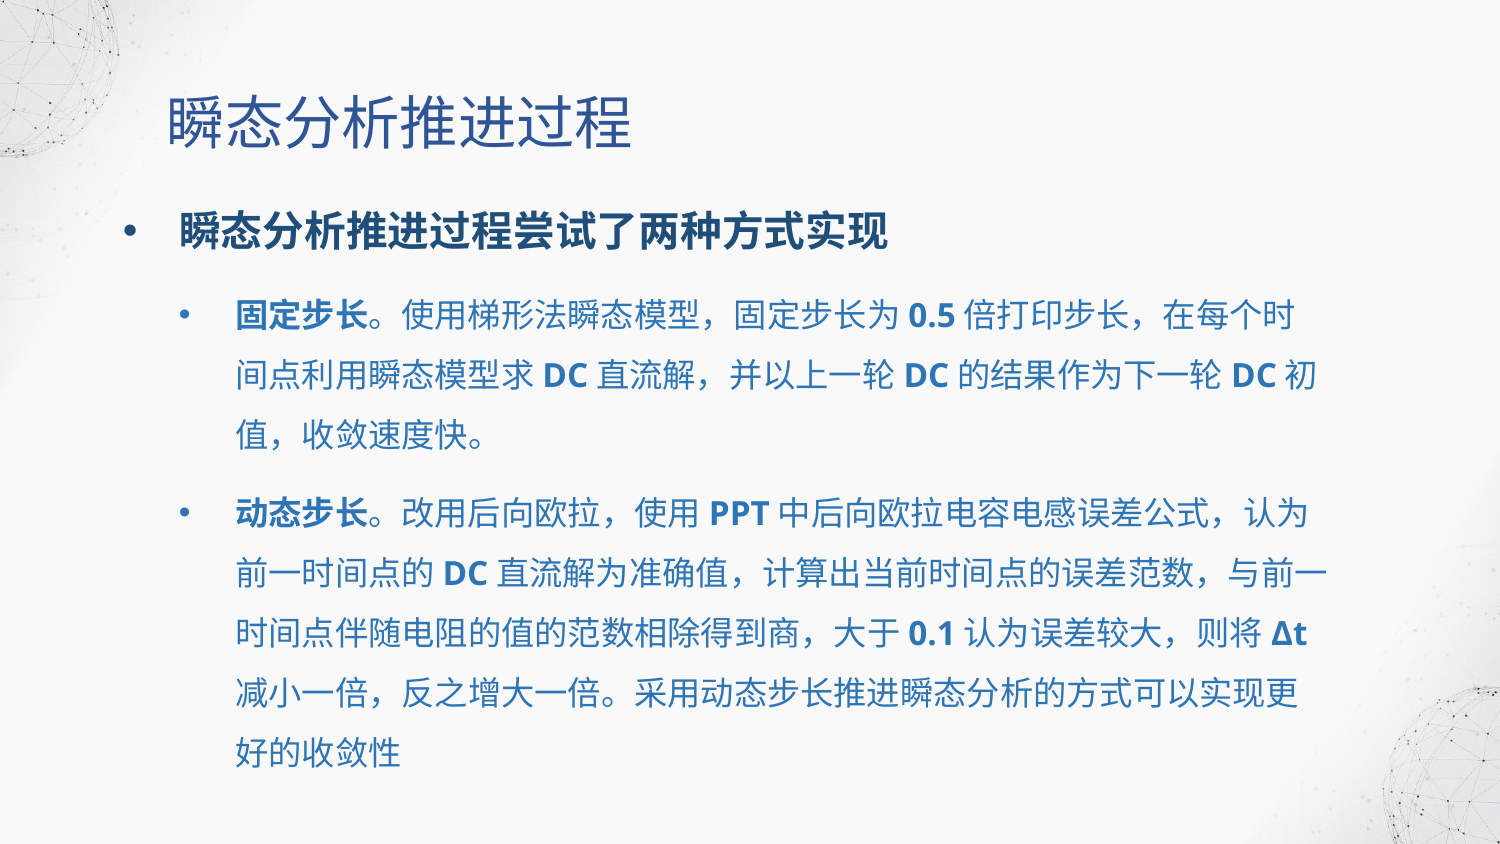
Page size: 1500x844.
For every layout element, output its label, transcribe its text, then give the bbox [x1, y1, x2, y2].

picture [0, 0, 1500, 844]
text_box 瞬态分析推进过程尝试了两种方式实现 固定步长。使用梯形法瞬态模型，固定步长为0.5倍打印步长，在每个时间点利用瞬态模型求DC直流解，并以上一轮DC的结果作为下一轮DC初值，收敛速度快。 动态步长。改用后向欧拉，使用PPT中后向欧拉电容电感误差公式，认为前一时间点的DC直流解为准确值，计算出当前时间点的误差范数，与前一时间点伴随电阻的值的范数相除得到商，大于0.1认为误差较大，则将Δt减小一倍，反之增大一倍。采用动态步长推进瞬态分析的方式可以实现更好的收敛性 [108, 172, 1344, 780]
text_box 瞬态分析推进过程 [152, 78, 648, 164]
